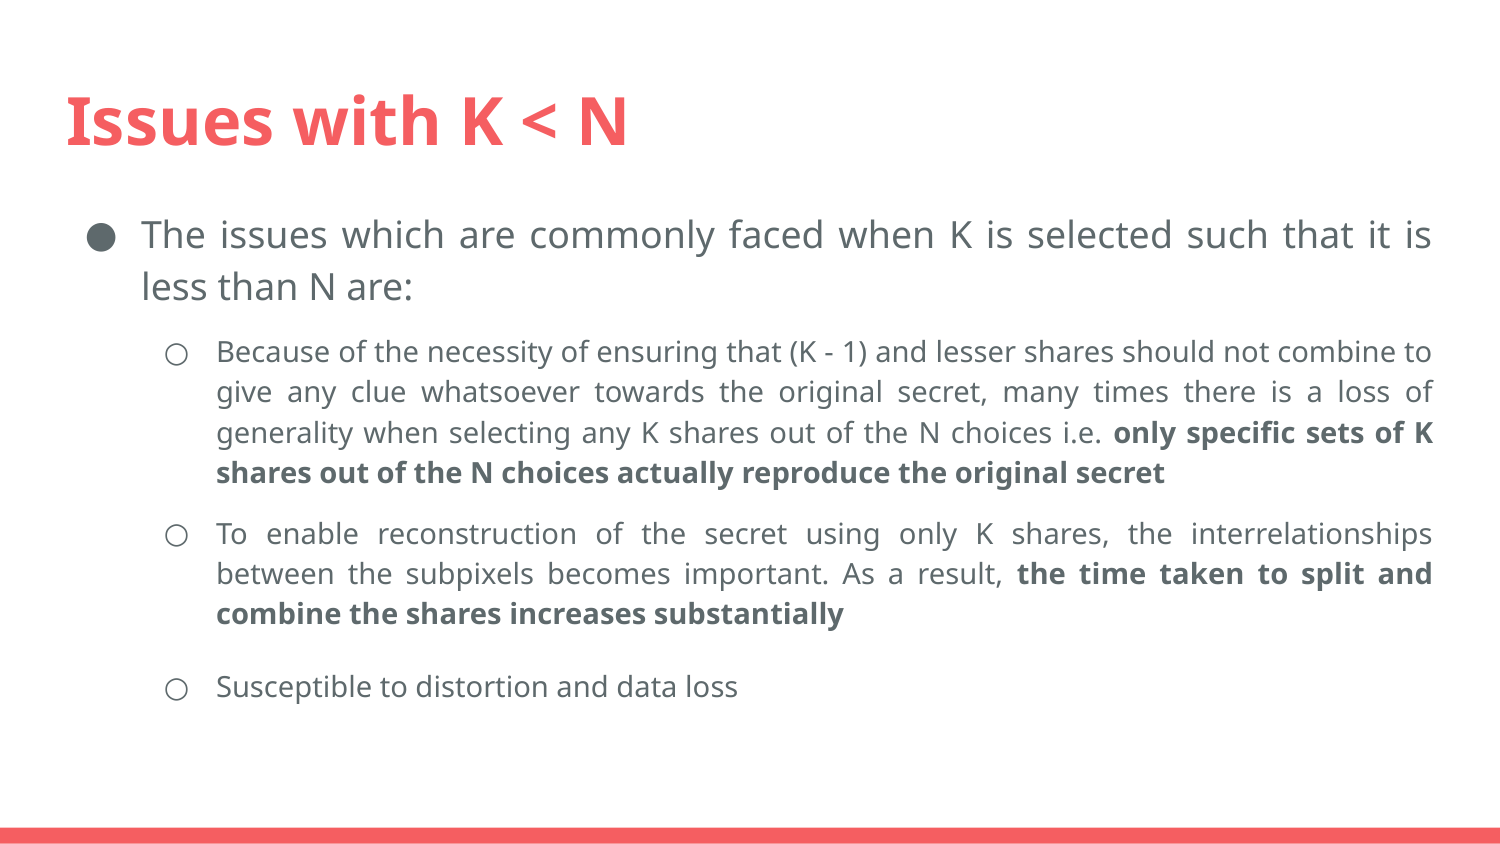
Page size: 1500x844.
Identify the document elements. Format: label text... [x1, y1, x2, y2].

title Issues with K < N [51, 64, 1449, 167]
list The issues which are commonly faced when K is selected such that it is less than N are: Because of the necessity of ensuring that (K - 1) and lesser shares should not combine to give any clue whatsoever towards the original secret, many times there is a loss of generality when selecting any K shares out of the N choices i.e. only specific sets of K shares out of the N choices actually reproduce the original secret To enable reconstruction of the secret using only K shares, the interrelationships between the subpixels becomes important. As a result, the time taken to split and combine the shares increases substantially Susceptible to distortion and data loss [51, 189, 1449, 750]
